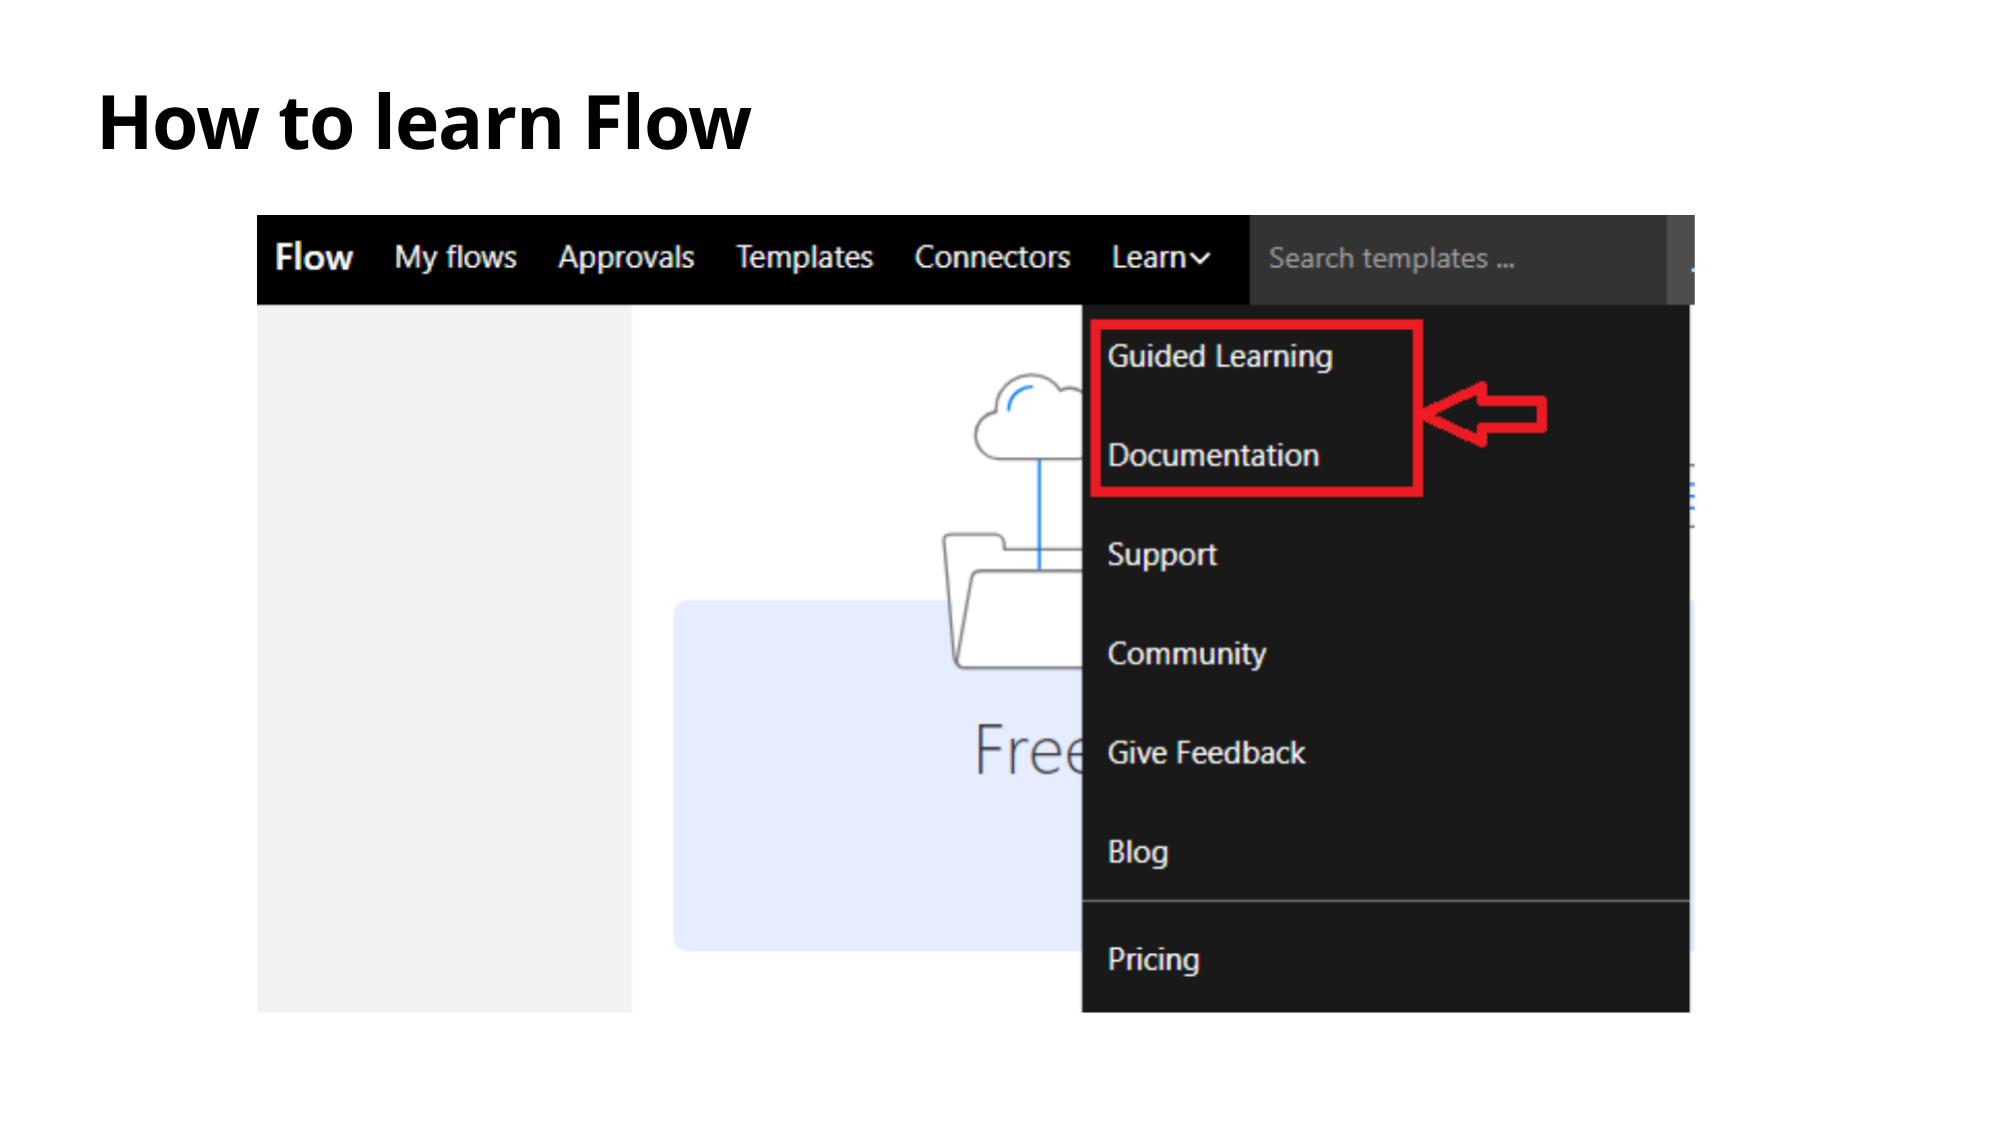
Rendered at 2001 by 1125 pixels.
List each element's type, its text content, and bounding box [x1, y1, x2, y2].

picture [256, 214, 1695, 1014]
title How to learn Flow [96, 75, 1904, 166]
